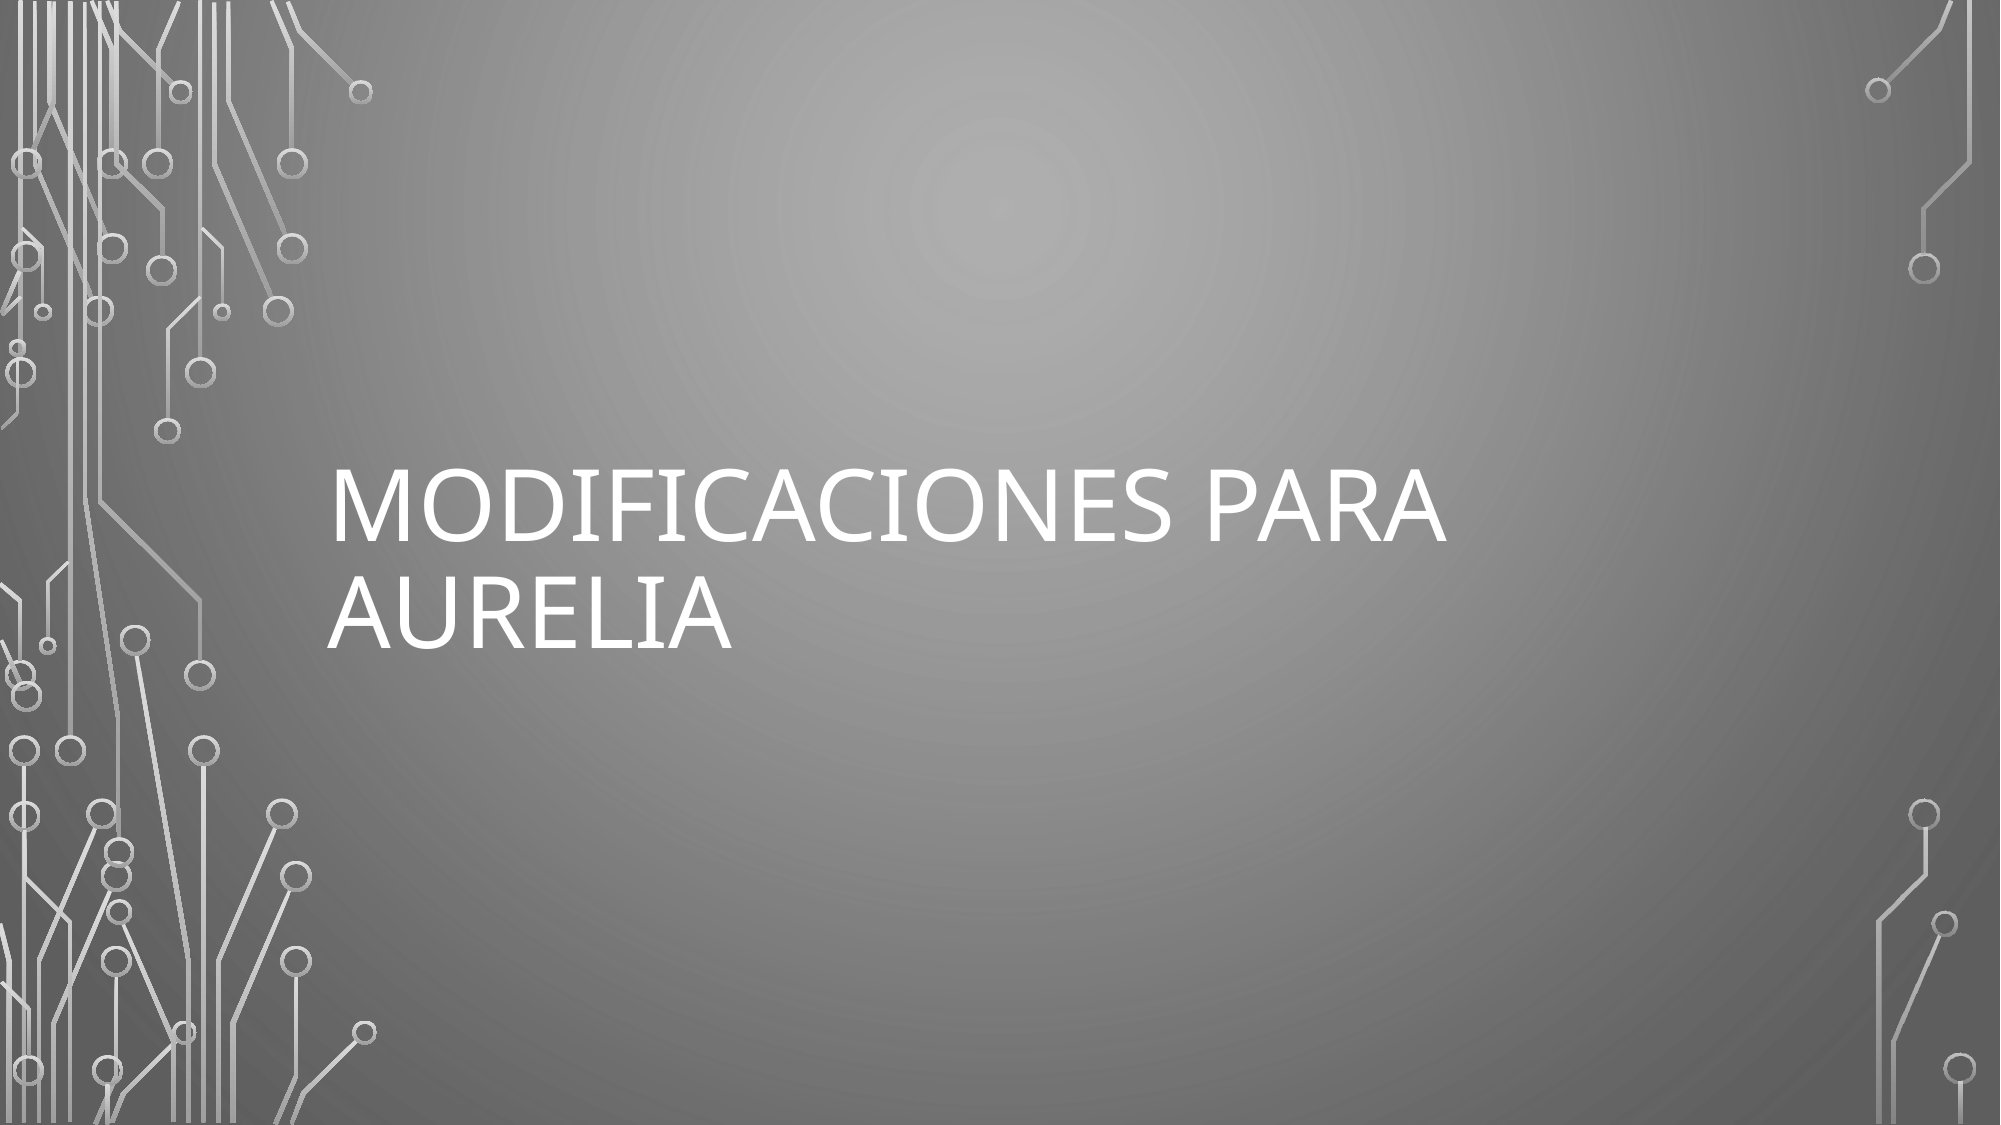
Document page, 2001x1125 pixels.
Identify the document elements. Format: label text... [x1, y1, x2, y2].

title Modificaciones para aurelia [312, 286, 1756, 678]
